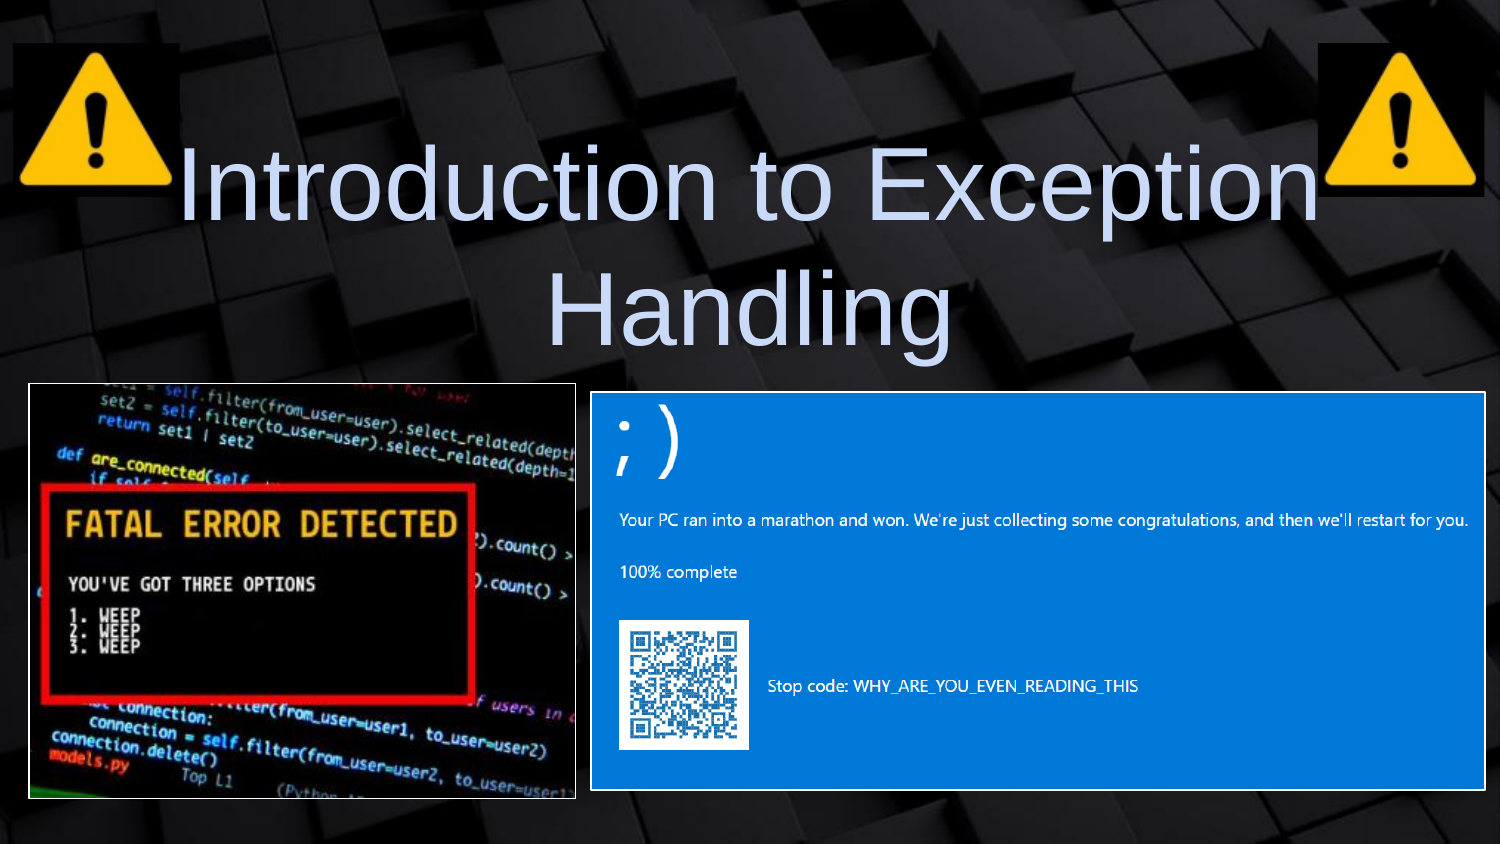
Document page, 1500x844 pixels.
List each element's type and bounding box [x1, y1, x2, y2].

text_box [12, 43, 1485, 385]
picture [0, 0, 1500, 844]
